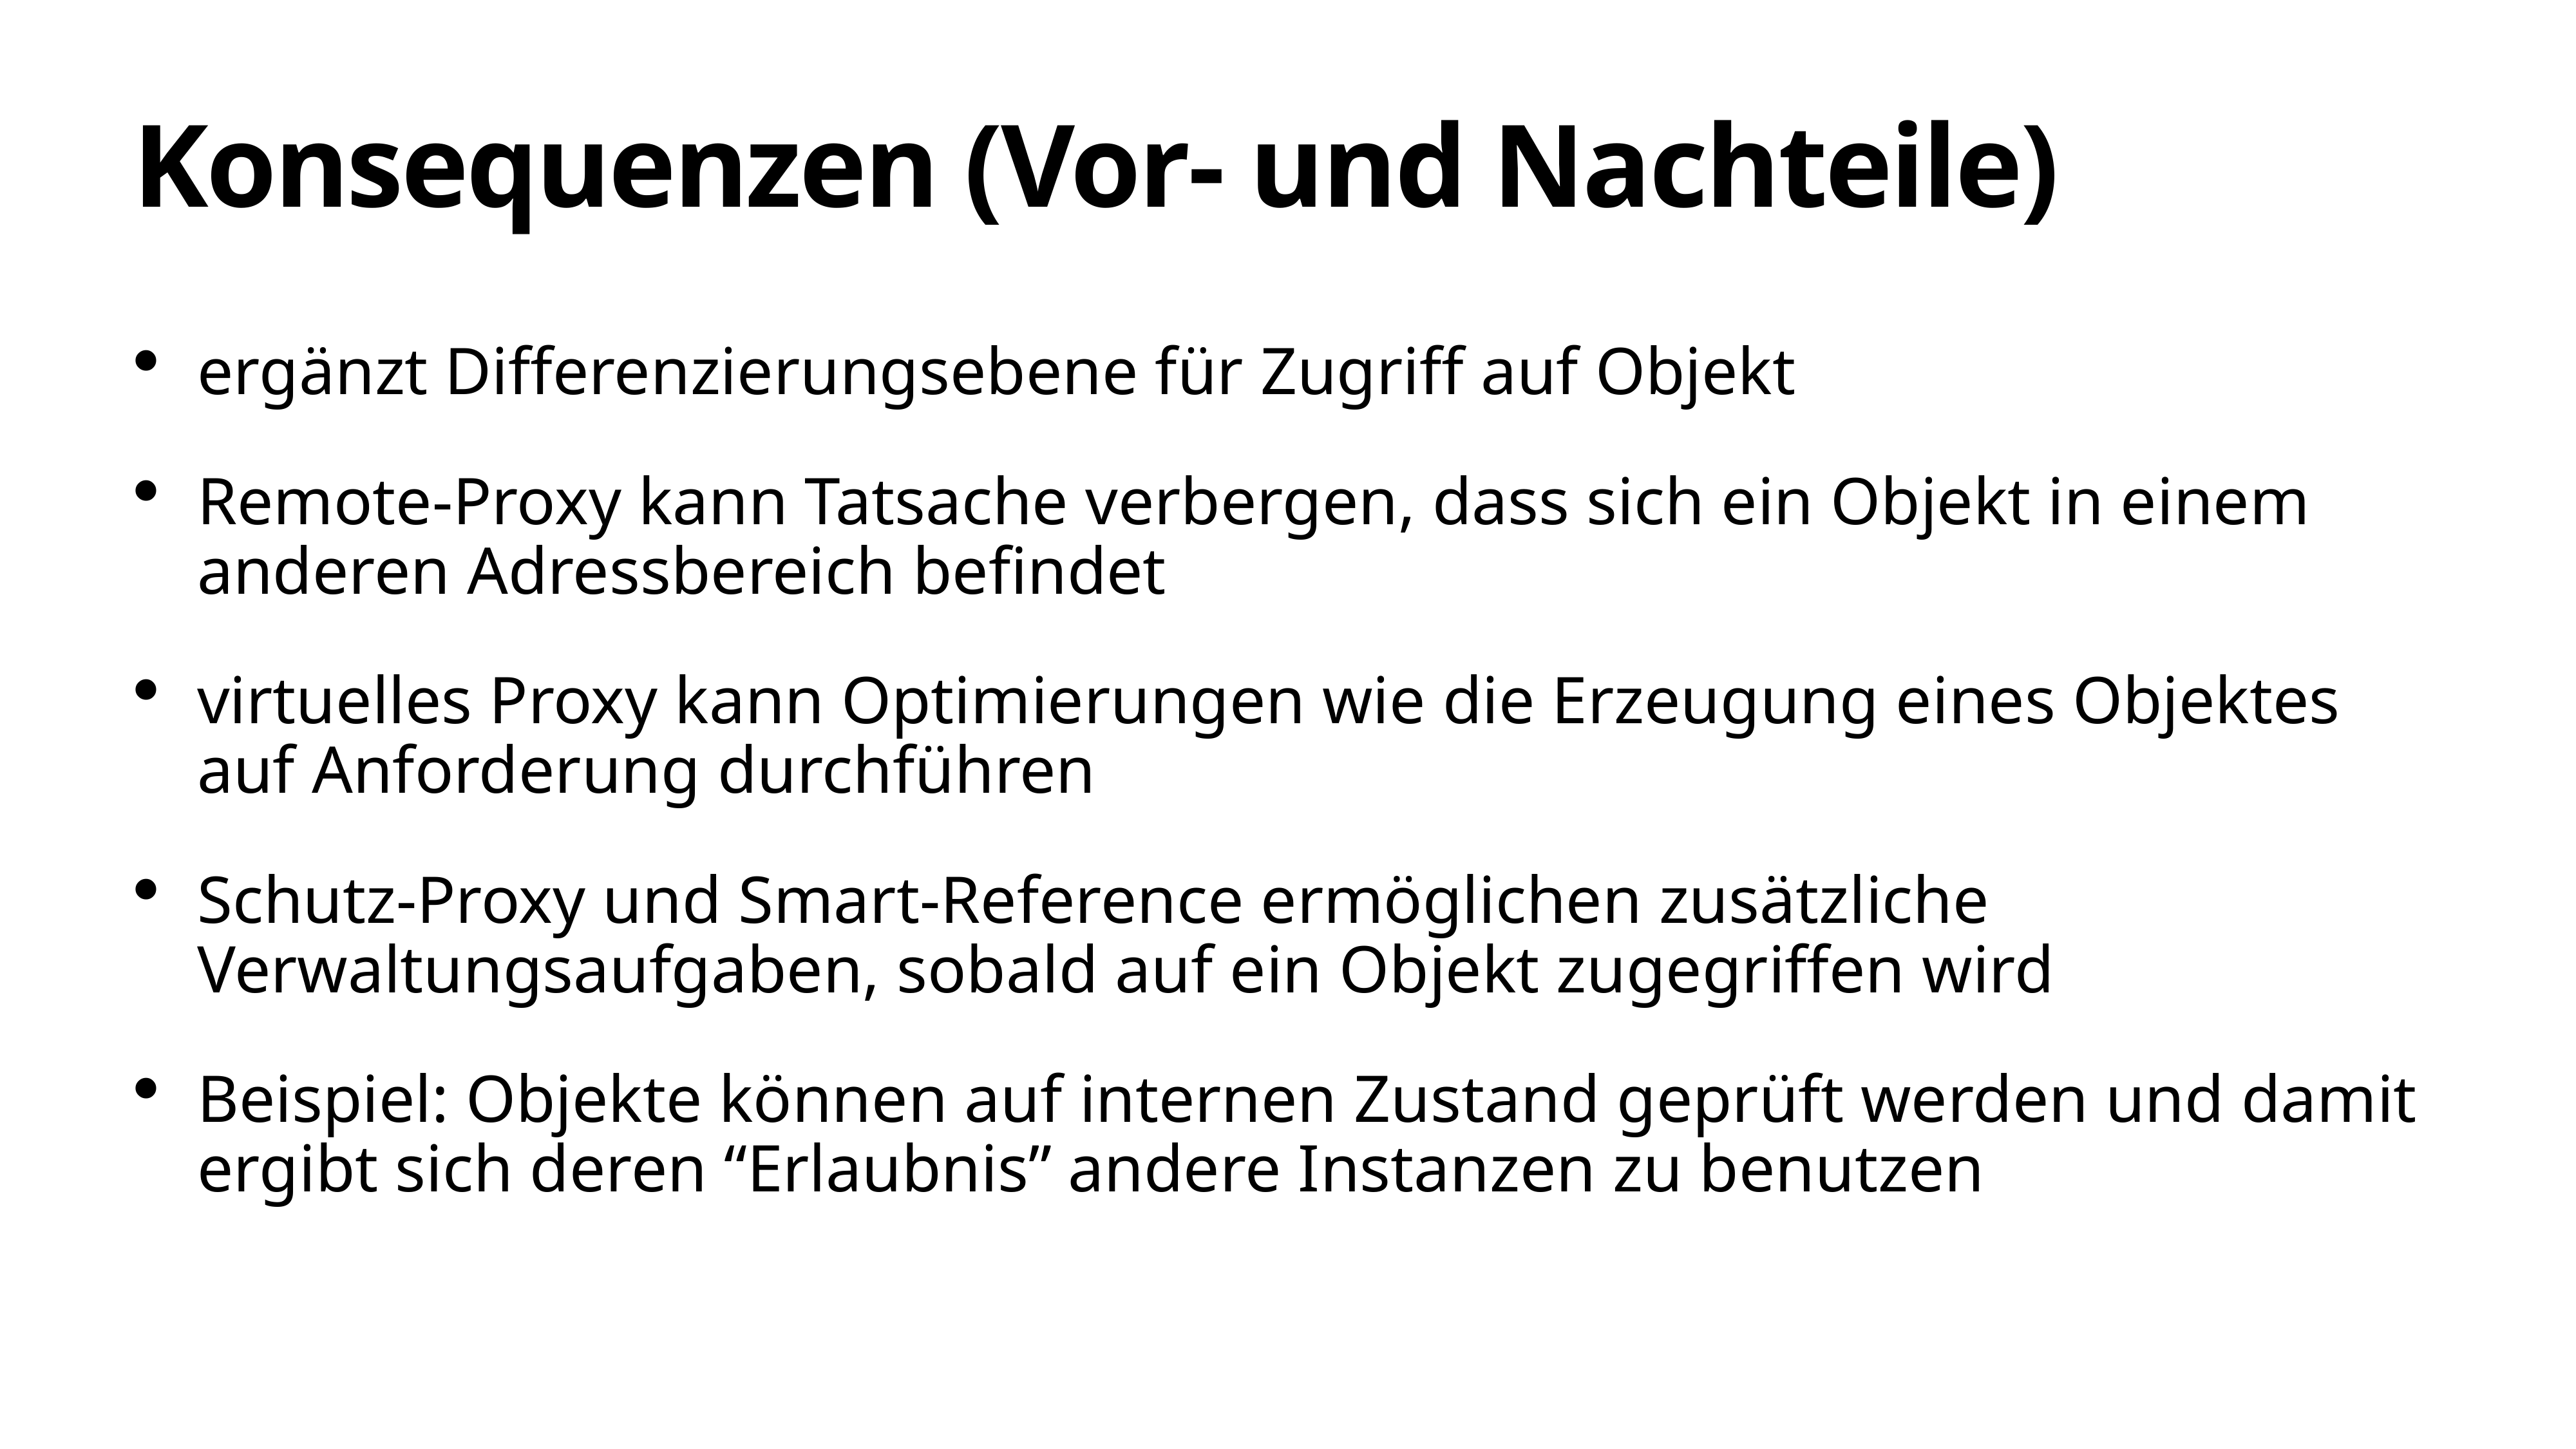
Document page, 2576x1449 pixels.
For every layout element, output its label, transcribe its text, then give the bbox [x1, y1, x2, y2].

list ergänzt Differenzierungsebene für Zugriff auf Objekt Remote-Proxy kann Tatsache verbergen, dass sich ein Objekt in einem anderen Adressbereich befindet virtuelles Proxy kann Optimierungen wie die Erzeugung eines Objektes auf Anforderung durchführen Schutz-Proxy und Smart-Reference ermöglichen zusätzliche Verwaltungsaufgaben, sobald auf ein Objekt zugegriffen wird Beispiel: Objekte können auf internen Zustand geprüft werden und damit ergibt sich deren “Erlaubnis” andere Instanzen zu benutzen [127, 333, 2449, 1287]
title Konsequenzen (Vor- und Nachteile) [127, 113, 2449, 266]
